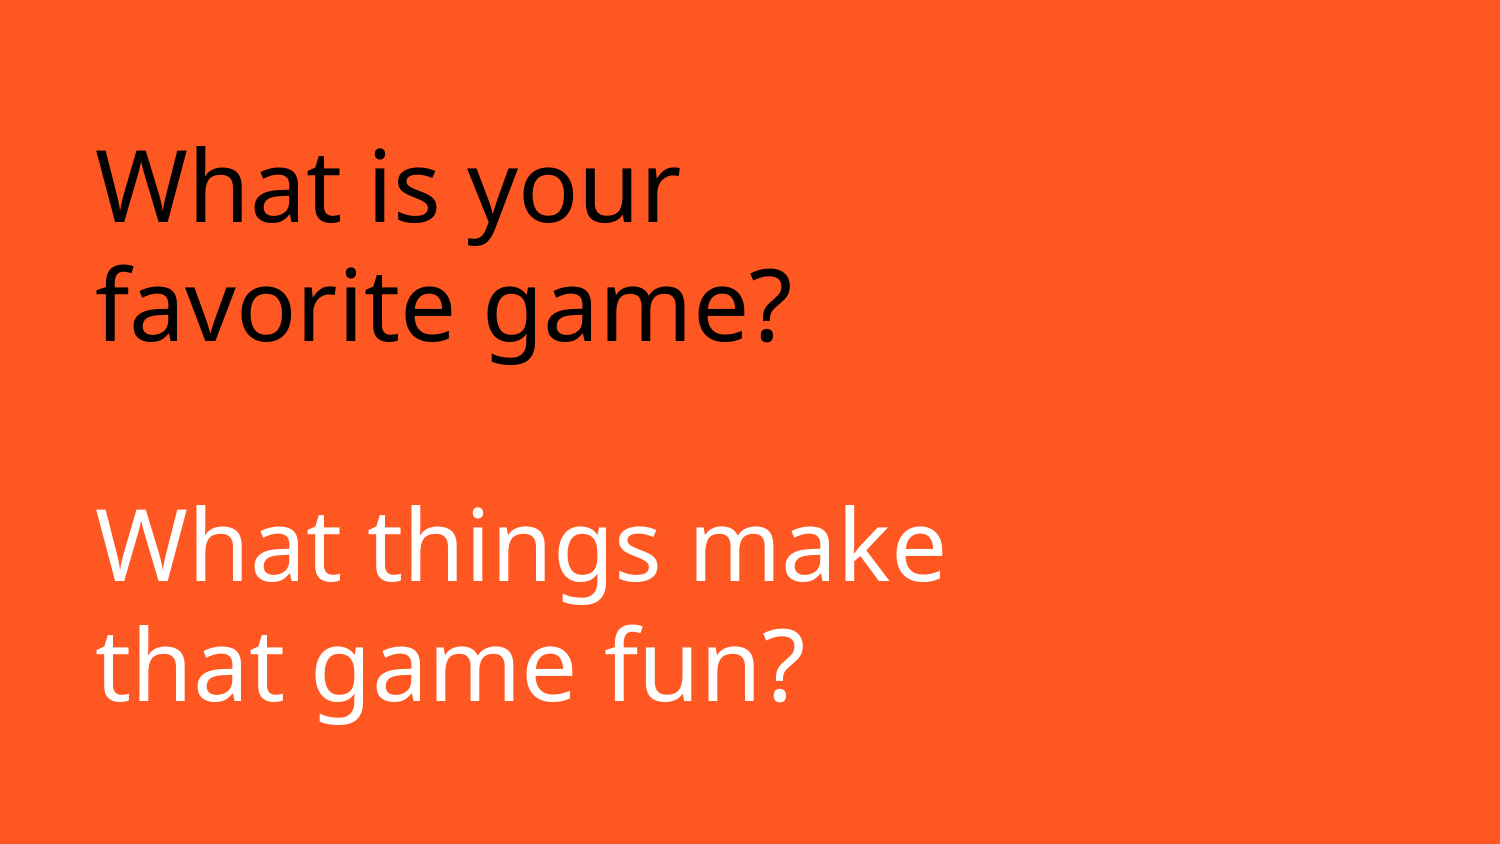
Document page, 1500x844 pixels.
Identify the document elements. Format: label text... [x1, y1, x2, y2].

title What is your favorite game? What things make that game fun? [80, 86, 1013, 758]
